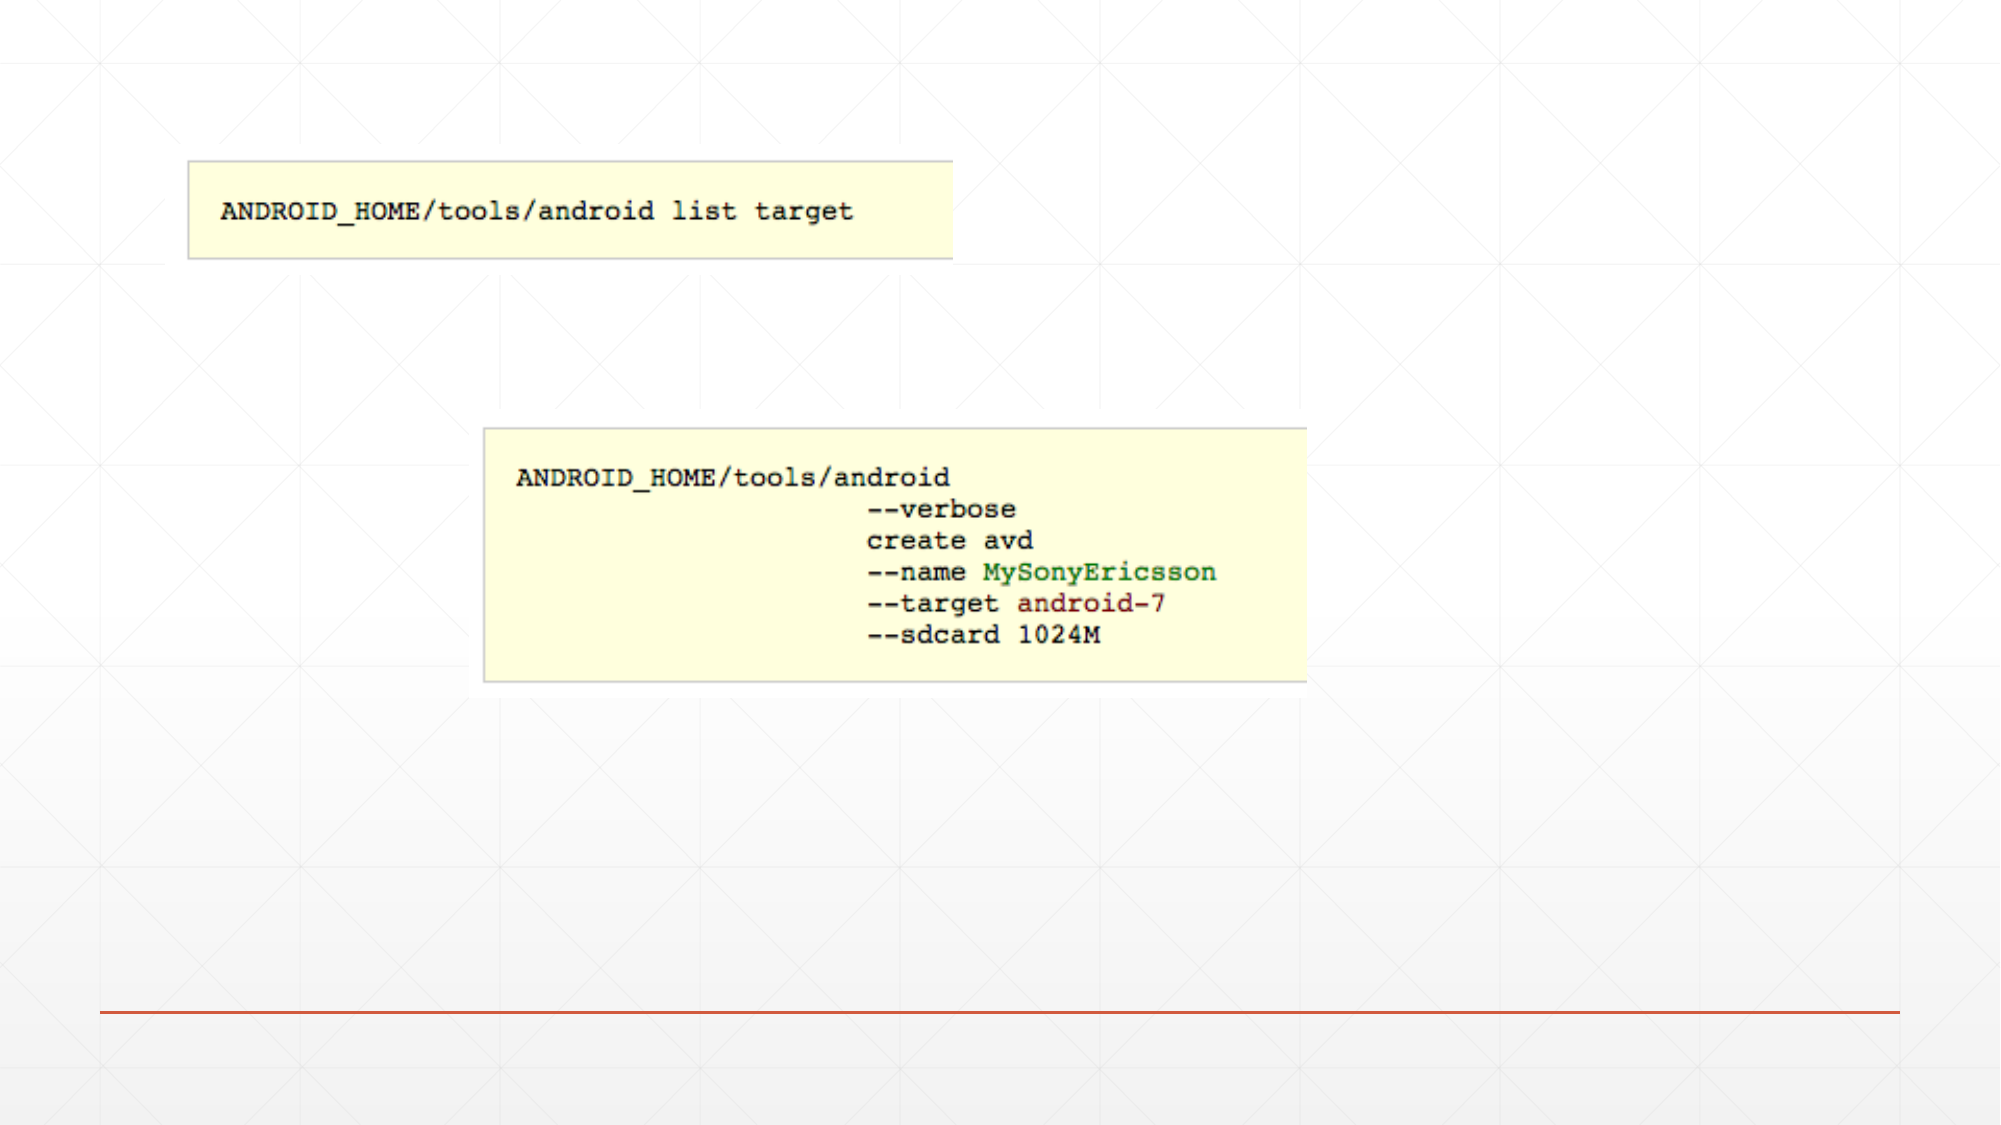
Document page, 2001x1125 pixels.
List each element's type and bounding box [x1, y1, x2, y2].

picture [165, 144, 953, 275]
picture [469, 409, 1307, 698]
